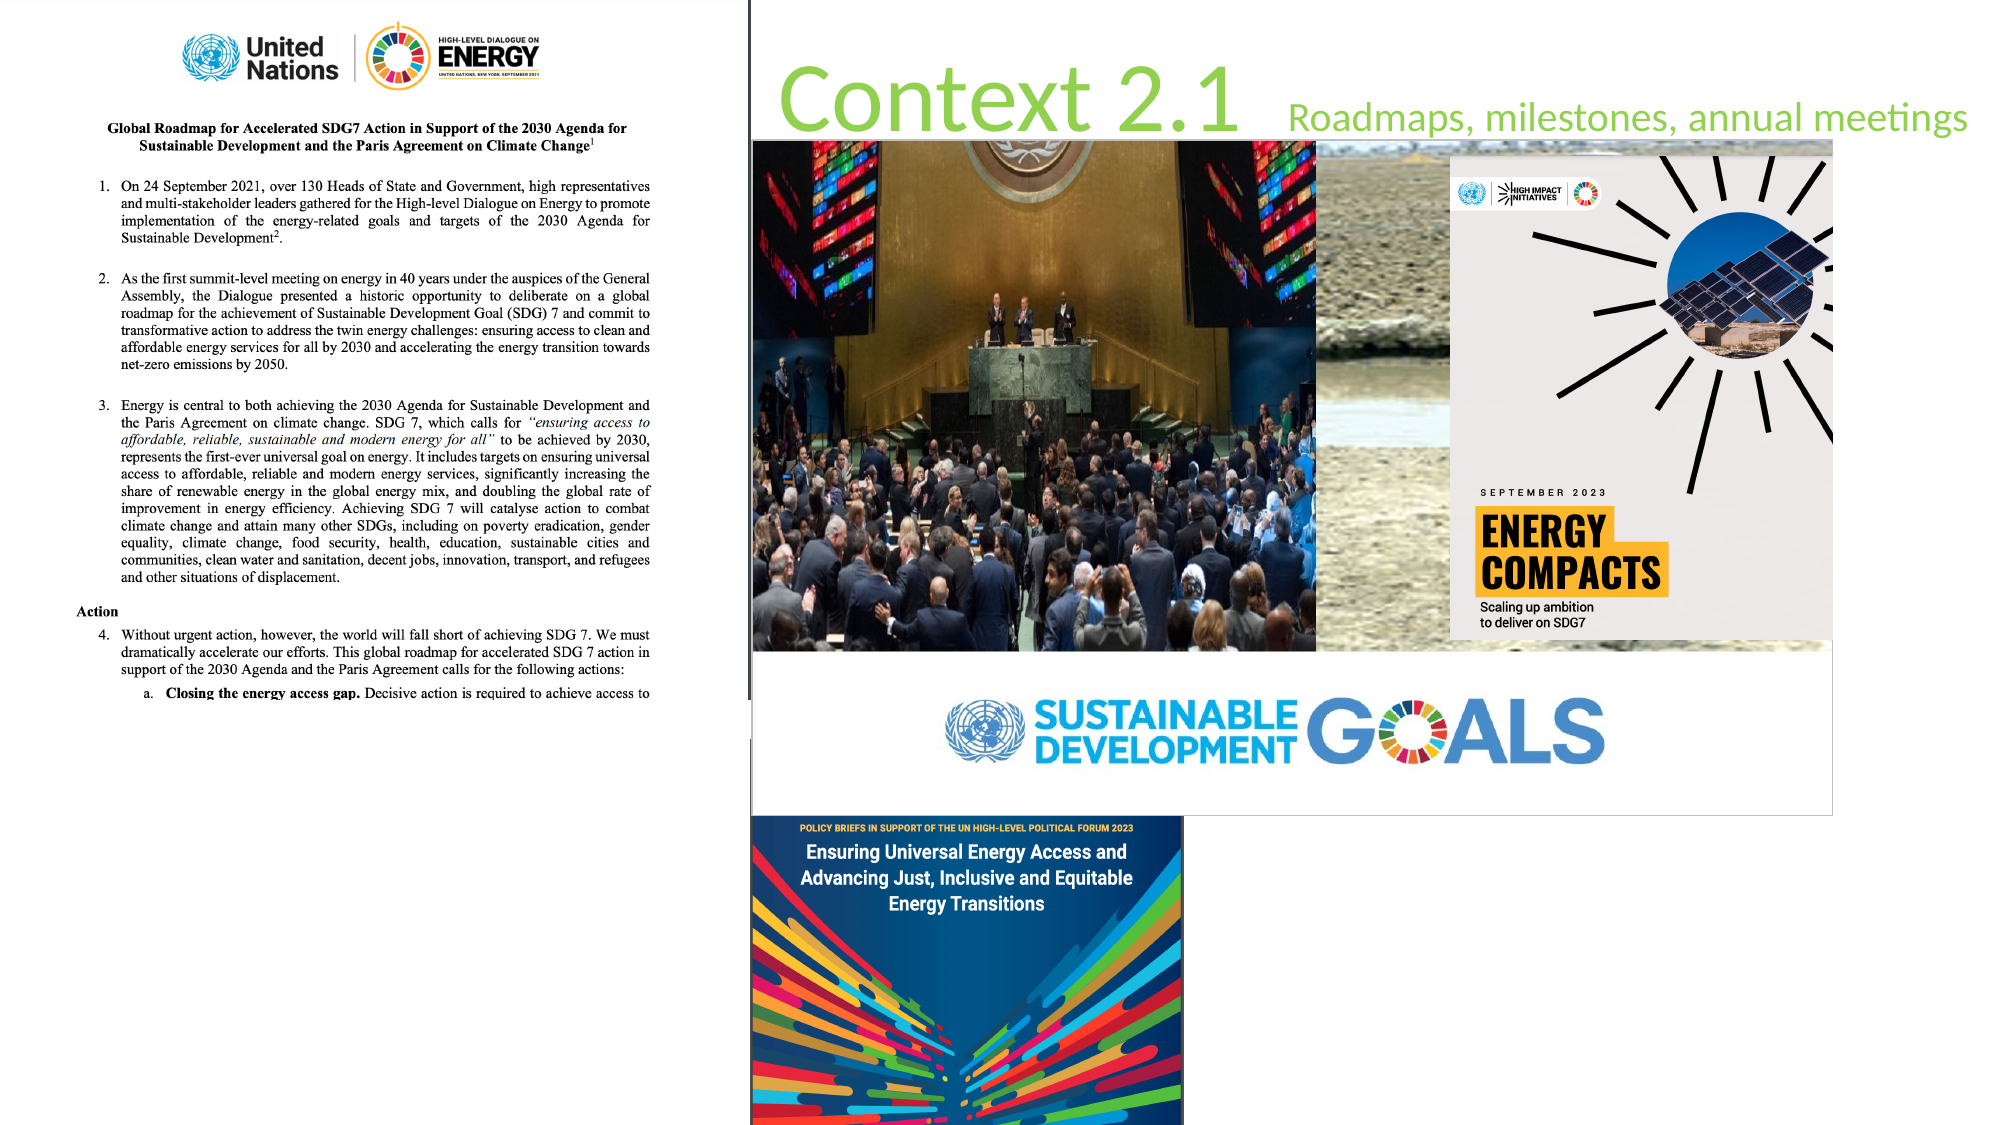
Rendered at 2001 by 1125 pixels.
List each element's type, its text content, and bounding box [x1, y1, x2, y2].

text_box Context 2.1 Roadmaps, milestones, annual meetings [763, 24, 2000, 204]
picture [0, 0, 1833, 1125]
